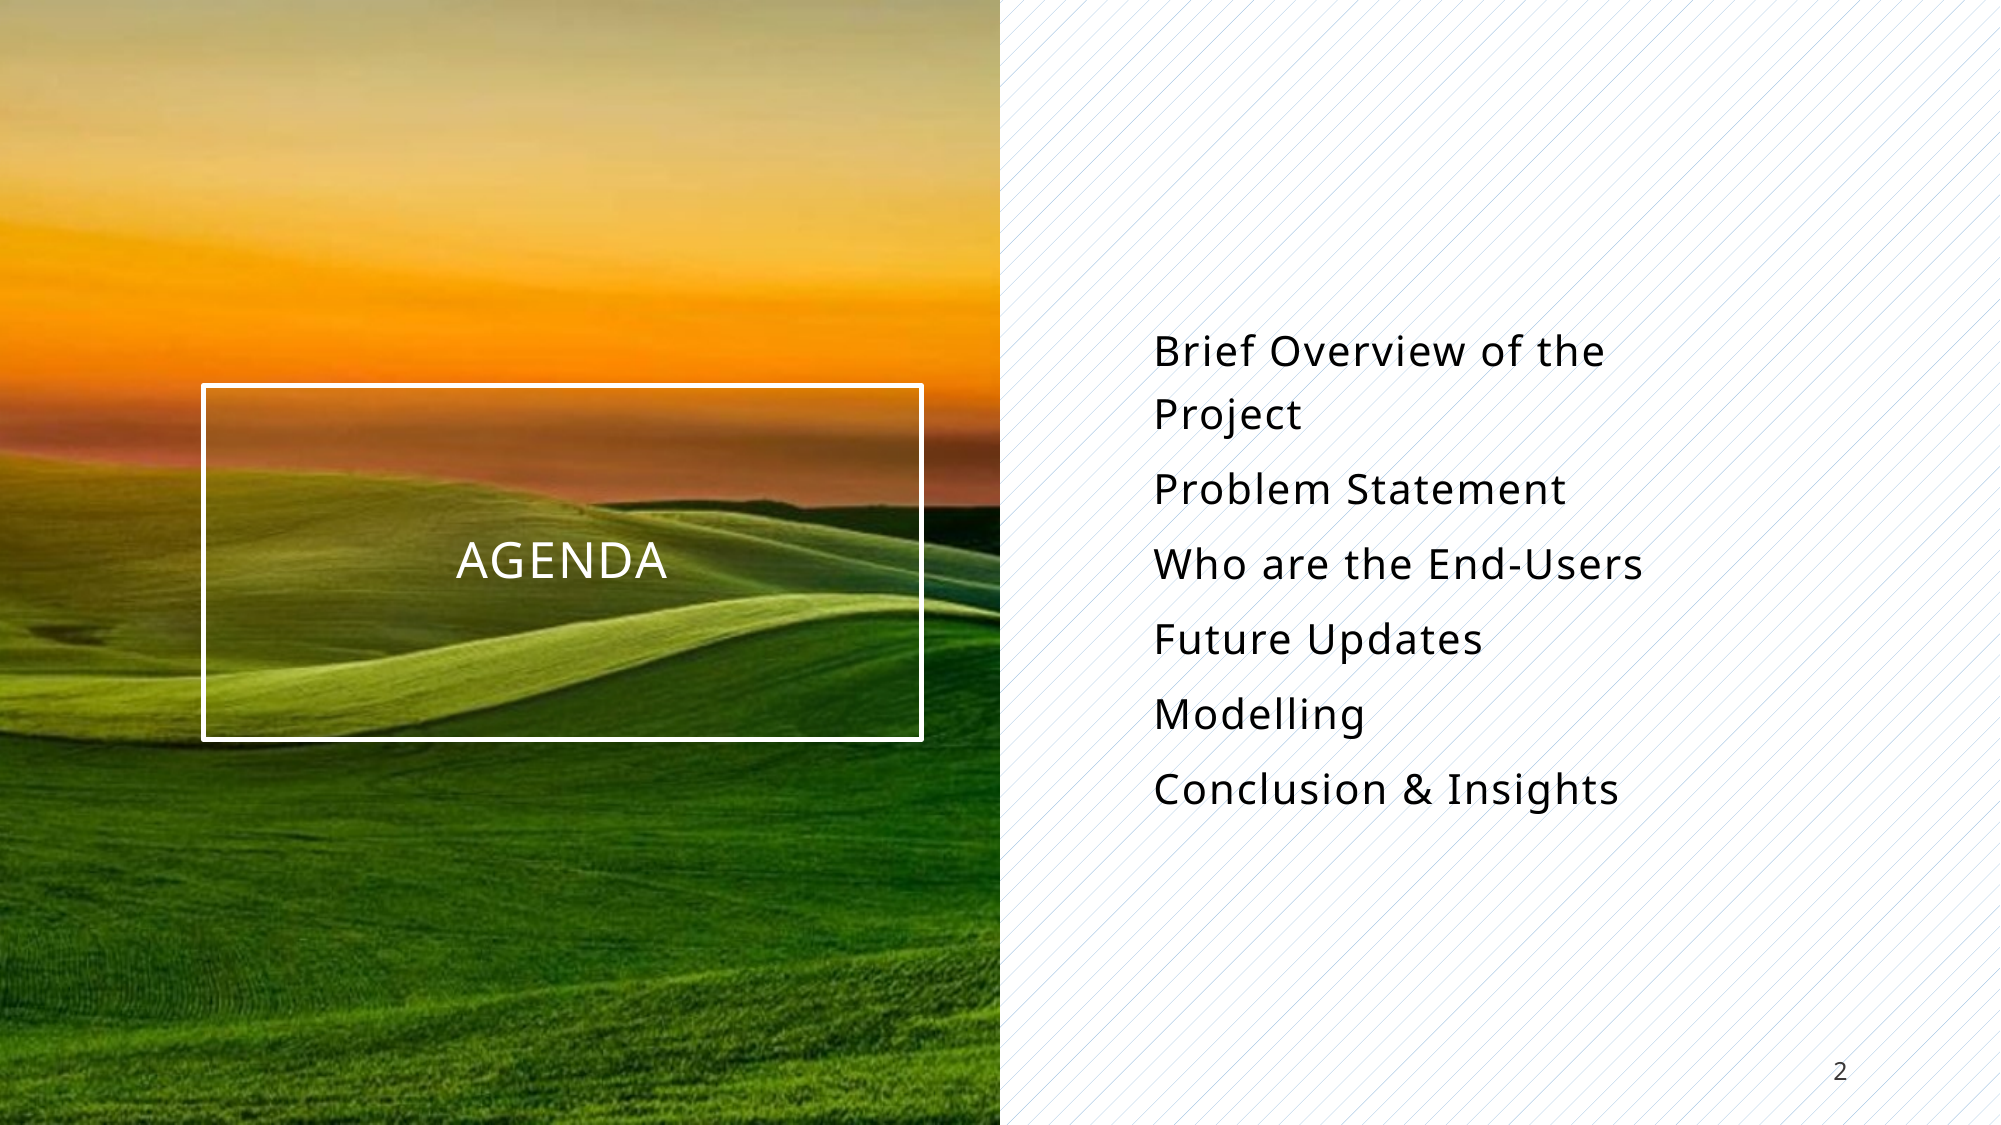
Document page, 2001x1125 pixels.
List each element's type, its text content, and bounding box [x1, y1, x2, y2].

list Brief Overview of the Project Problem Statement Who are the End-Users Future Updates Modelling Conclusion & Insights [1138, 338, 1758, 787]
slide_number 2 [1606, 1042, 1863, 1103]
picture [0, 0, 1000, 1125]
